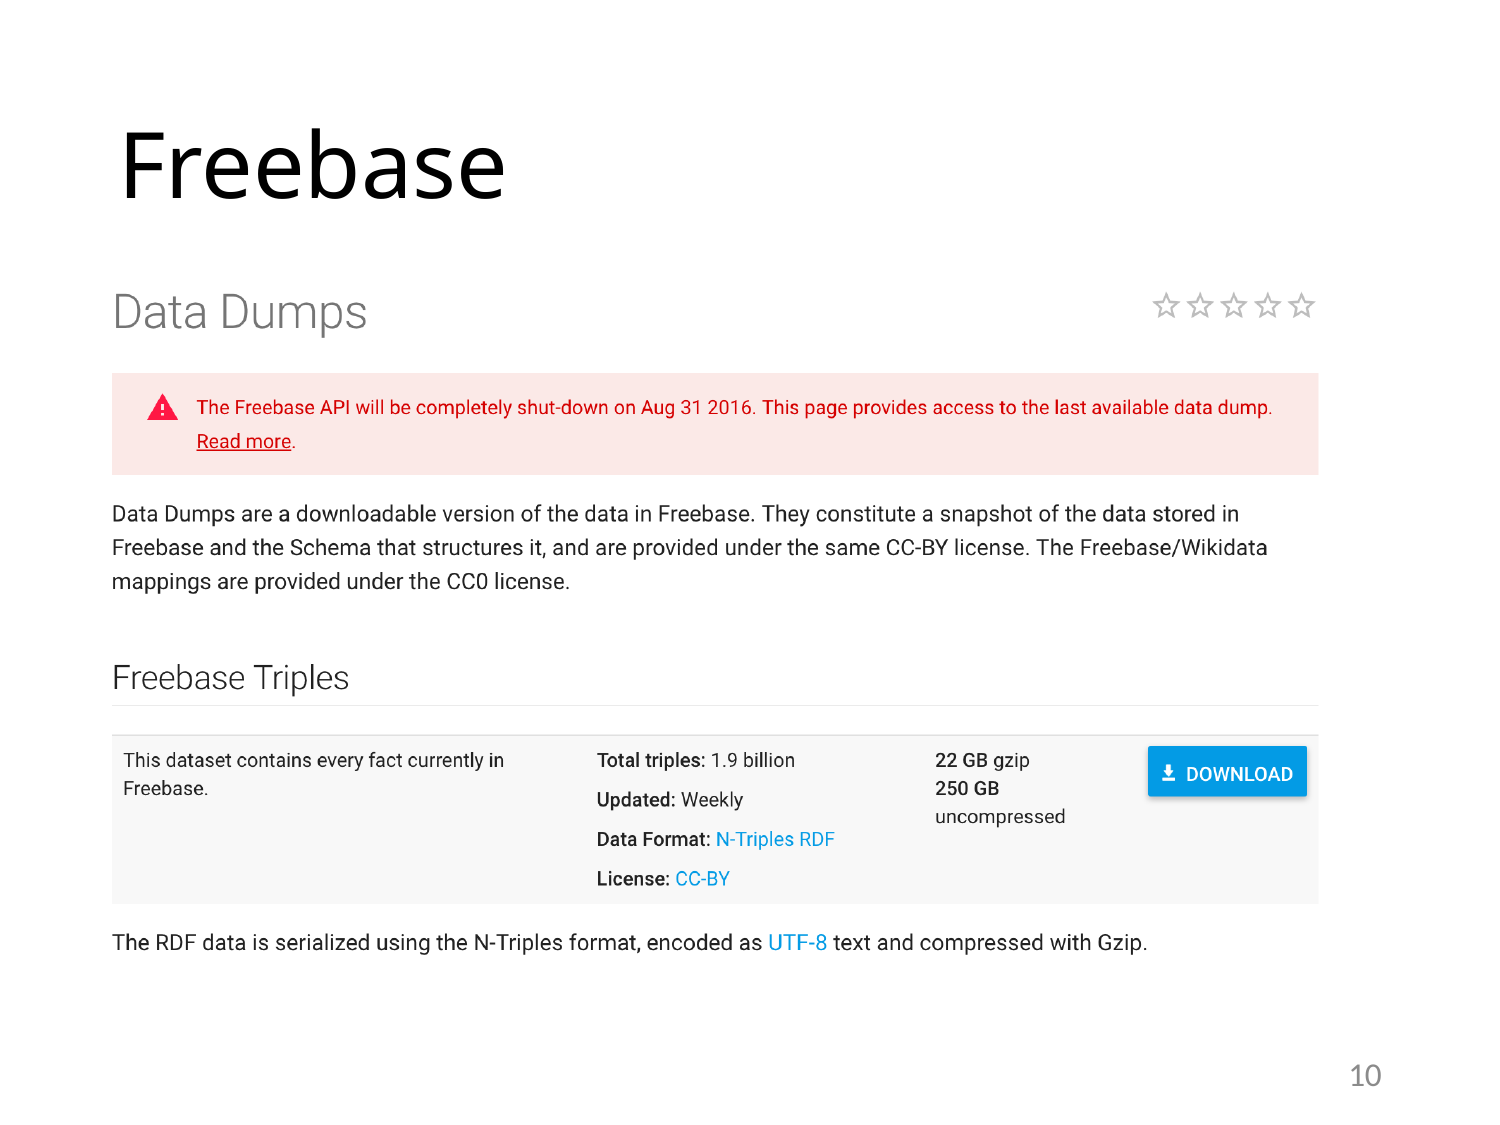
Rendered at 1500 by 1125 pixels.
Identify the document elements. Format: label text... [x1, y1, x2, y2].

title Freebase [103, 59, 1397, 278]
picture [103, 277, 1352, 981]
slide_number 10 [1059, 1042, 1397, 1103]
